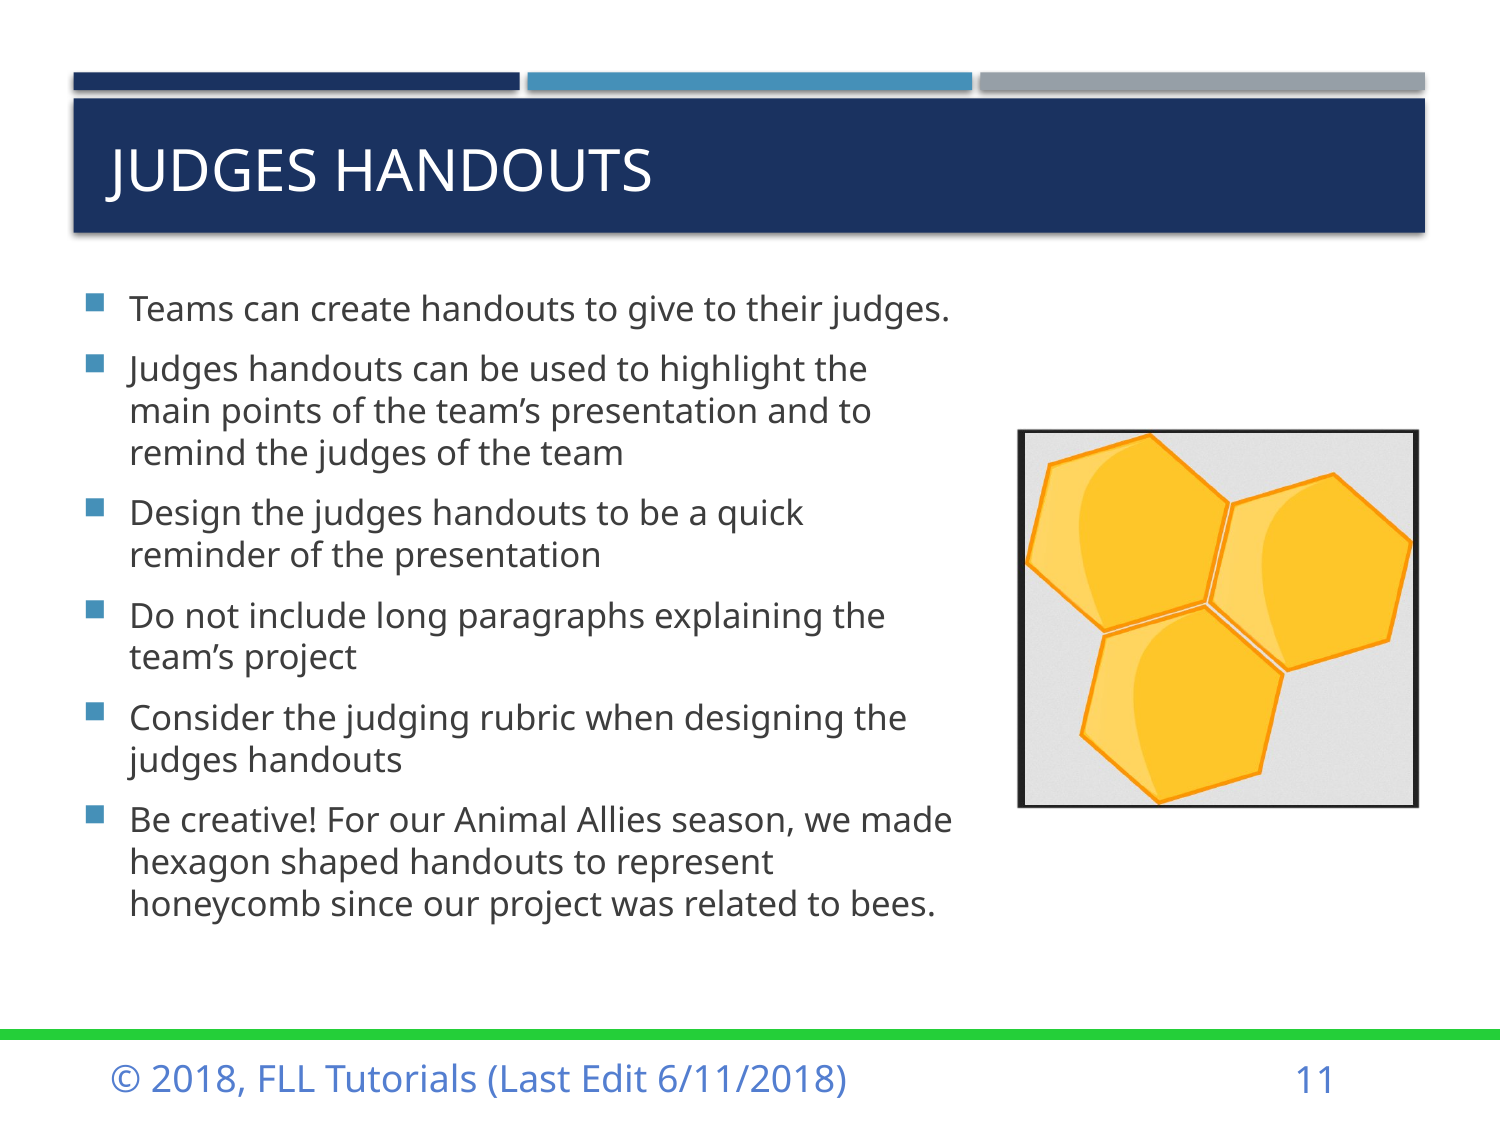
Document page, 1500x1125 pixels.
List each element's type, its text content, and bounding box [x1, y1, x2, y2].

slide_number 11 [1279, 1048, 1406, 1109]
picture [1015, 428, 1421, 809]
title Judges Handouts [95, 112, 1406, 211]
list Teams can create handouts to give to their judges. Judges handouts can be used to highlight the main points of the team’s presentation and to remind the judges of the team Design the judges handouts to be a quick reminder of the presentation Do not include long paragraphs explaining the team’s project Consider the judging rubric when designing the judges handouts Be creative! For our Animal Allies season, we made hexagon shaped handouts to represent honeycomb since our project was related to bees. [67, 279, 975, 940]
footer © 2018, FLL Tutorials (Last Edit 6/11/2018) [95, 1047, 895, 1108]
